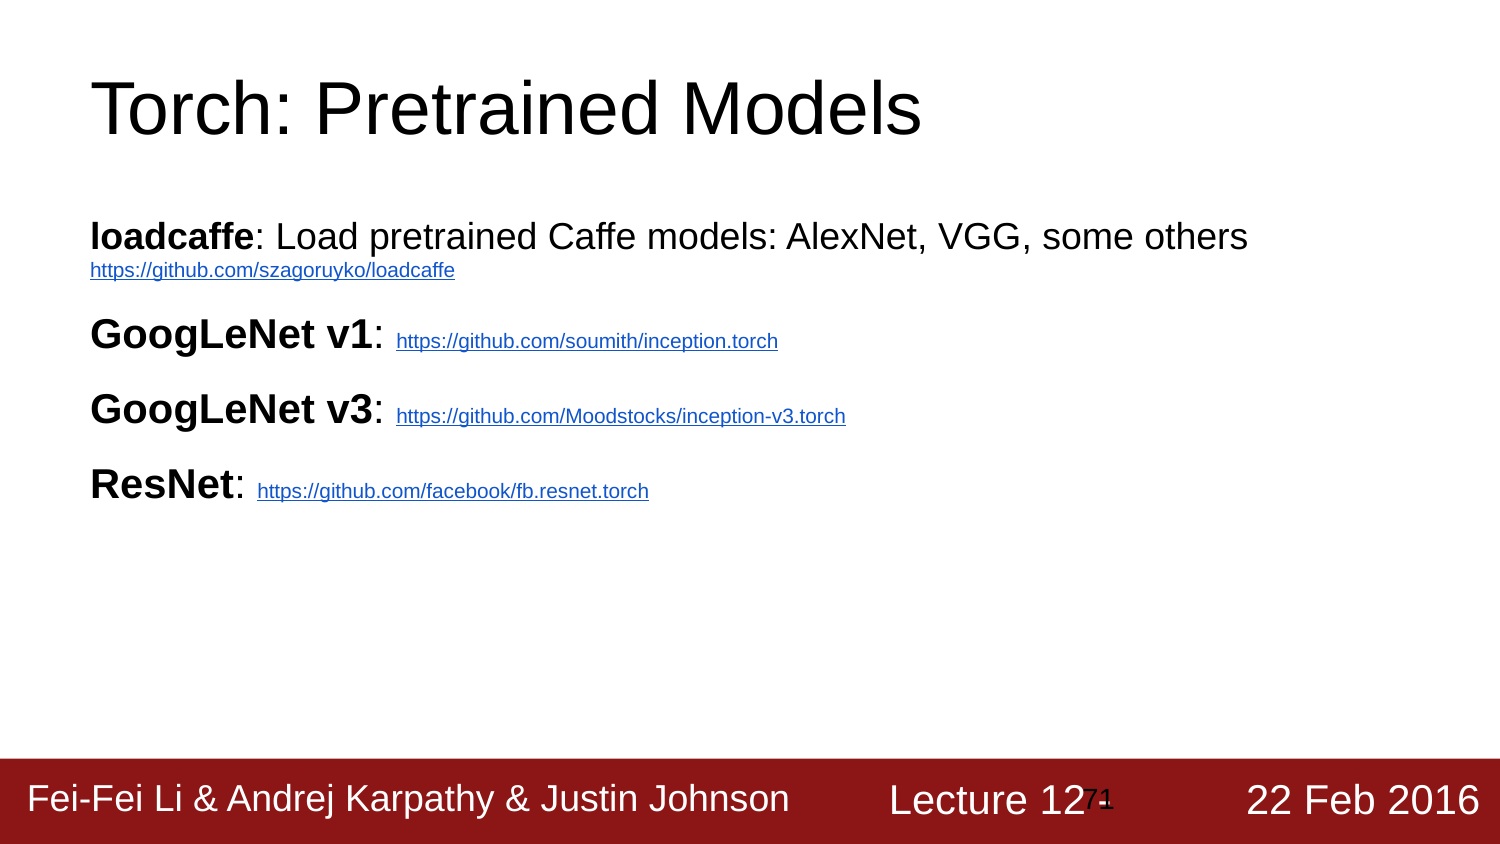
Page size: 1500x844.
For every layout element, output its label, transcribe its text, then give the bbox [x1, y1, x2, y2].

list loadcaffe: Load pretrained Caffe models: AlexNet, VGG, some others https://github.com/szagoruyko/loadcaffe GoogLeNet v1: https://github.com/soumith/inception.torch GoogLeNet v3: https://github.com/Moodstocks/inception-v3.torch ResNet: https://github.com/facebook/fb.resnet.torch [75, 196, 1425, 750]
slide_number ‹#› [1067, 765, 1206, 830]
title Torch: Pretrained Models [75, 33, 1425, 175]
